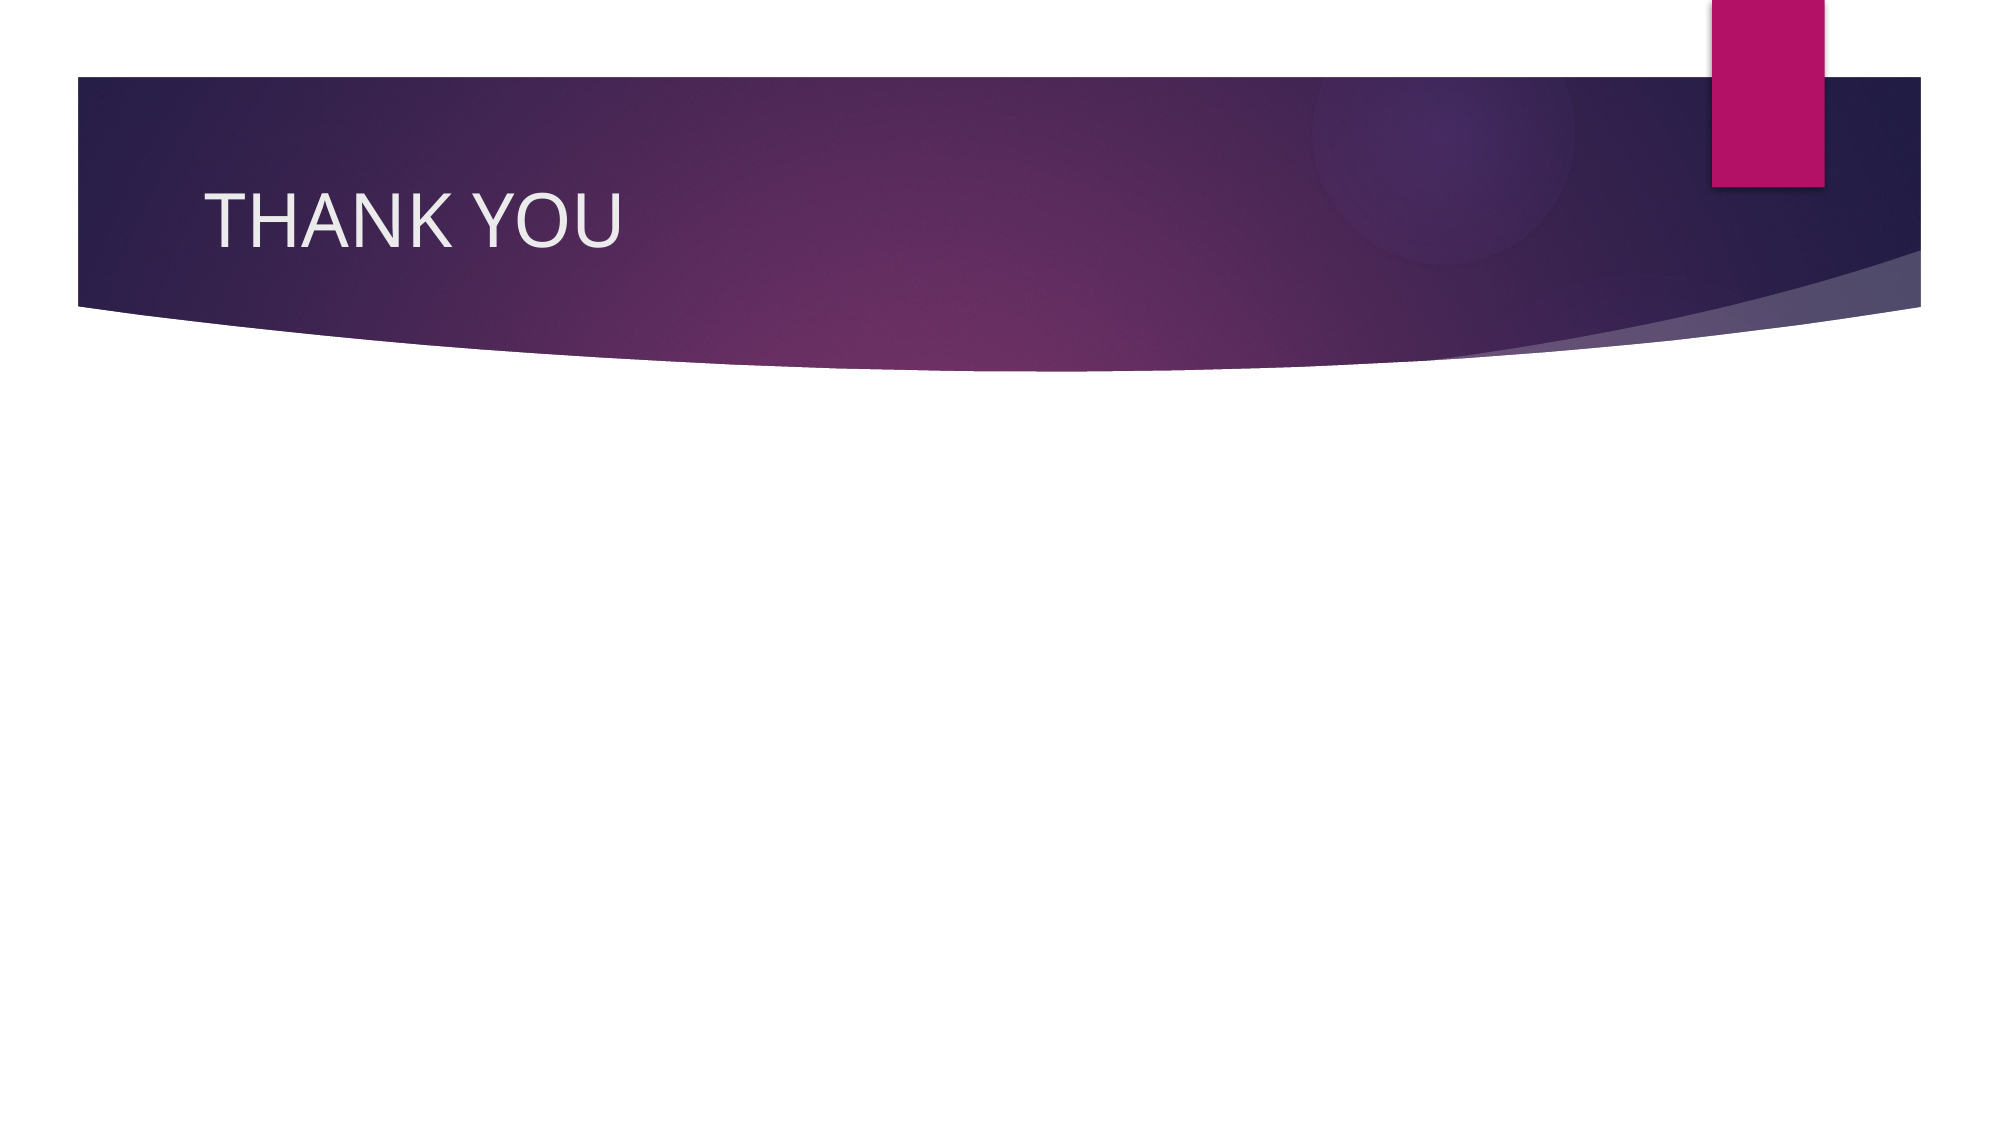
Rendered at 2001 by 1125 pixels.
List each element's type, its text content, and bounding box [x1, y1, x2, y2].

title THANK YOU [189, 159, 1627, 276]
